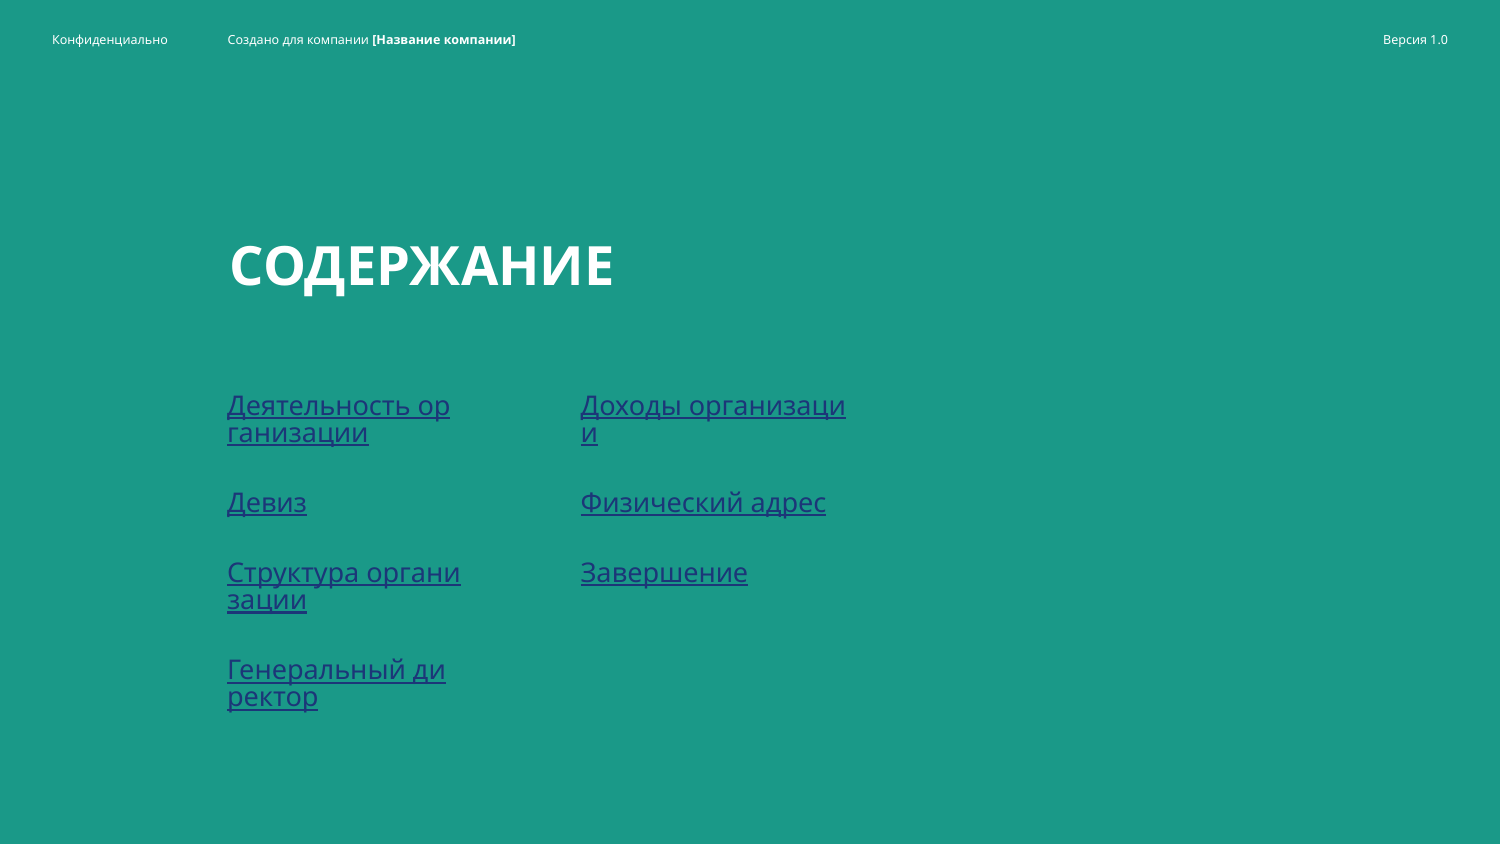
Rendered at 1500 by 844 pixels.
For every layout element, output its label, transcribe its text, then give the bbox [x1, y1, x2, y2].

text_box Деятельность организации Девиз Структура организации Генеральный директор [212, 373, 476, 710]
text_box Доходы организации Физический адрес Завершение [565, 373, 863, 710]
title СОДЕРЖАНИЕ [214, 216, 1381, 305]
